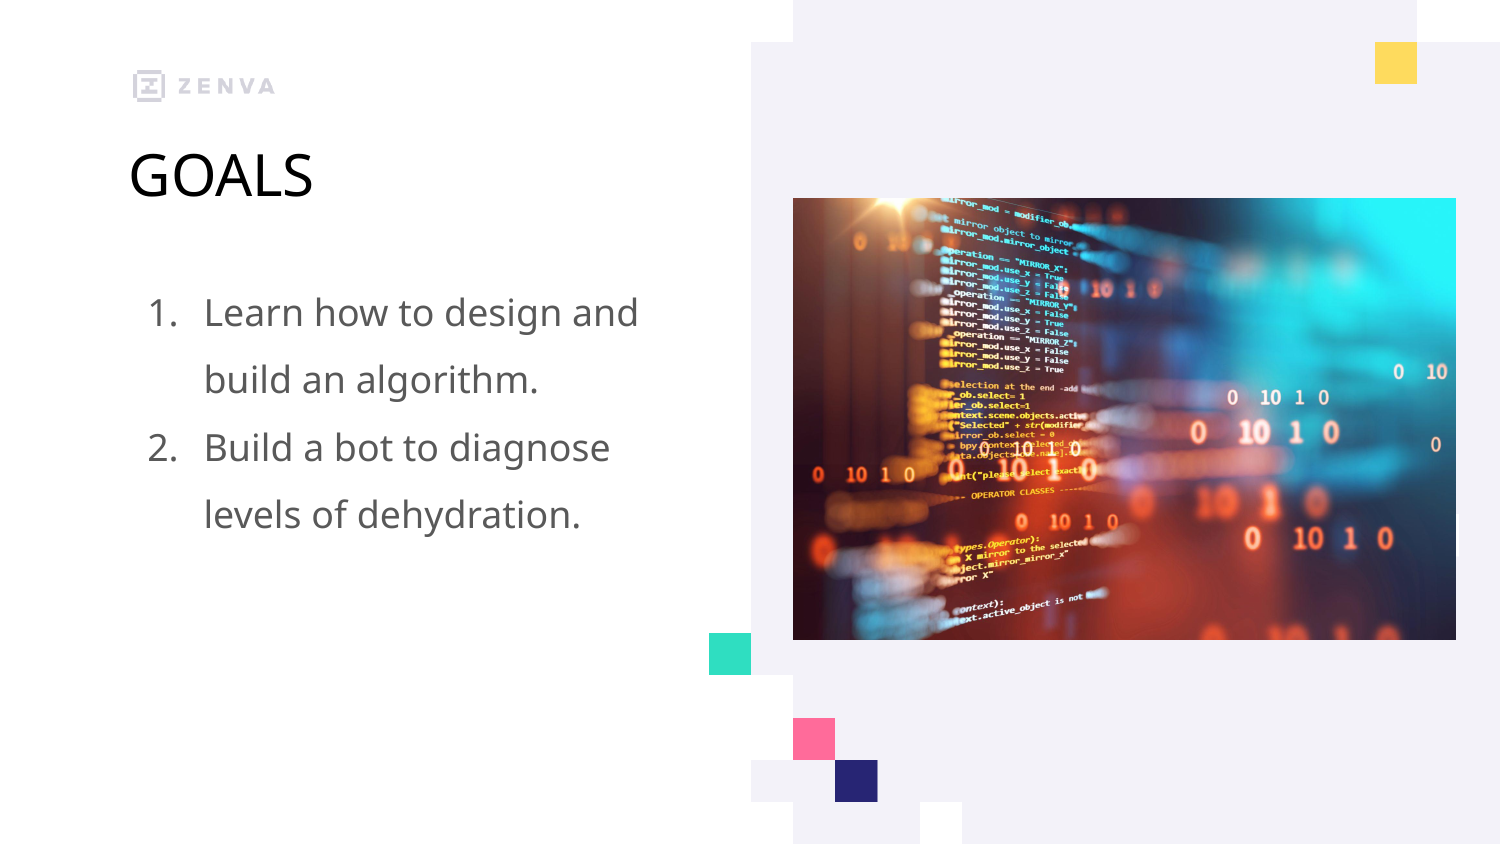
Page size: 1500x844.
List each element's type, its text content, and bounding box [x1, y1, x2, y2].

picture [0, 0, 1500, 844]
list Learn how to design and build an algorithm. Build a bot to diagnose levels of dehydration. [113, 251, 709, 778]
title GOALS [113, 123, 1156, 217]
